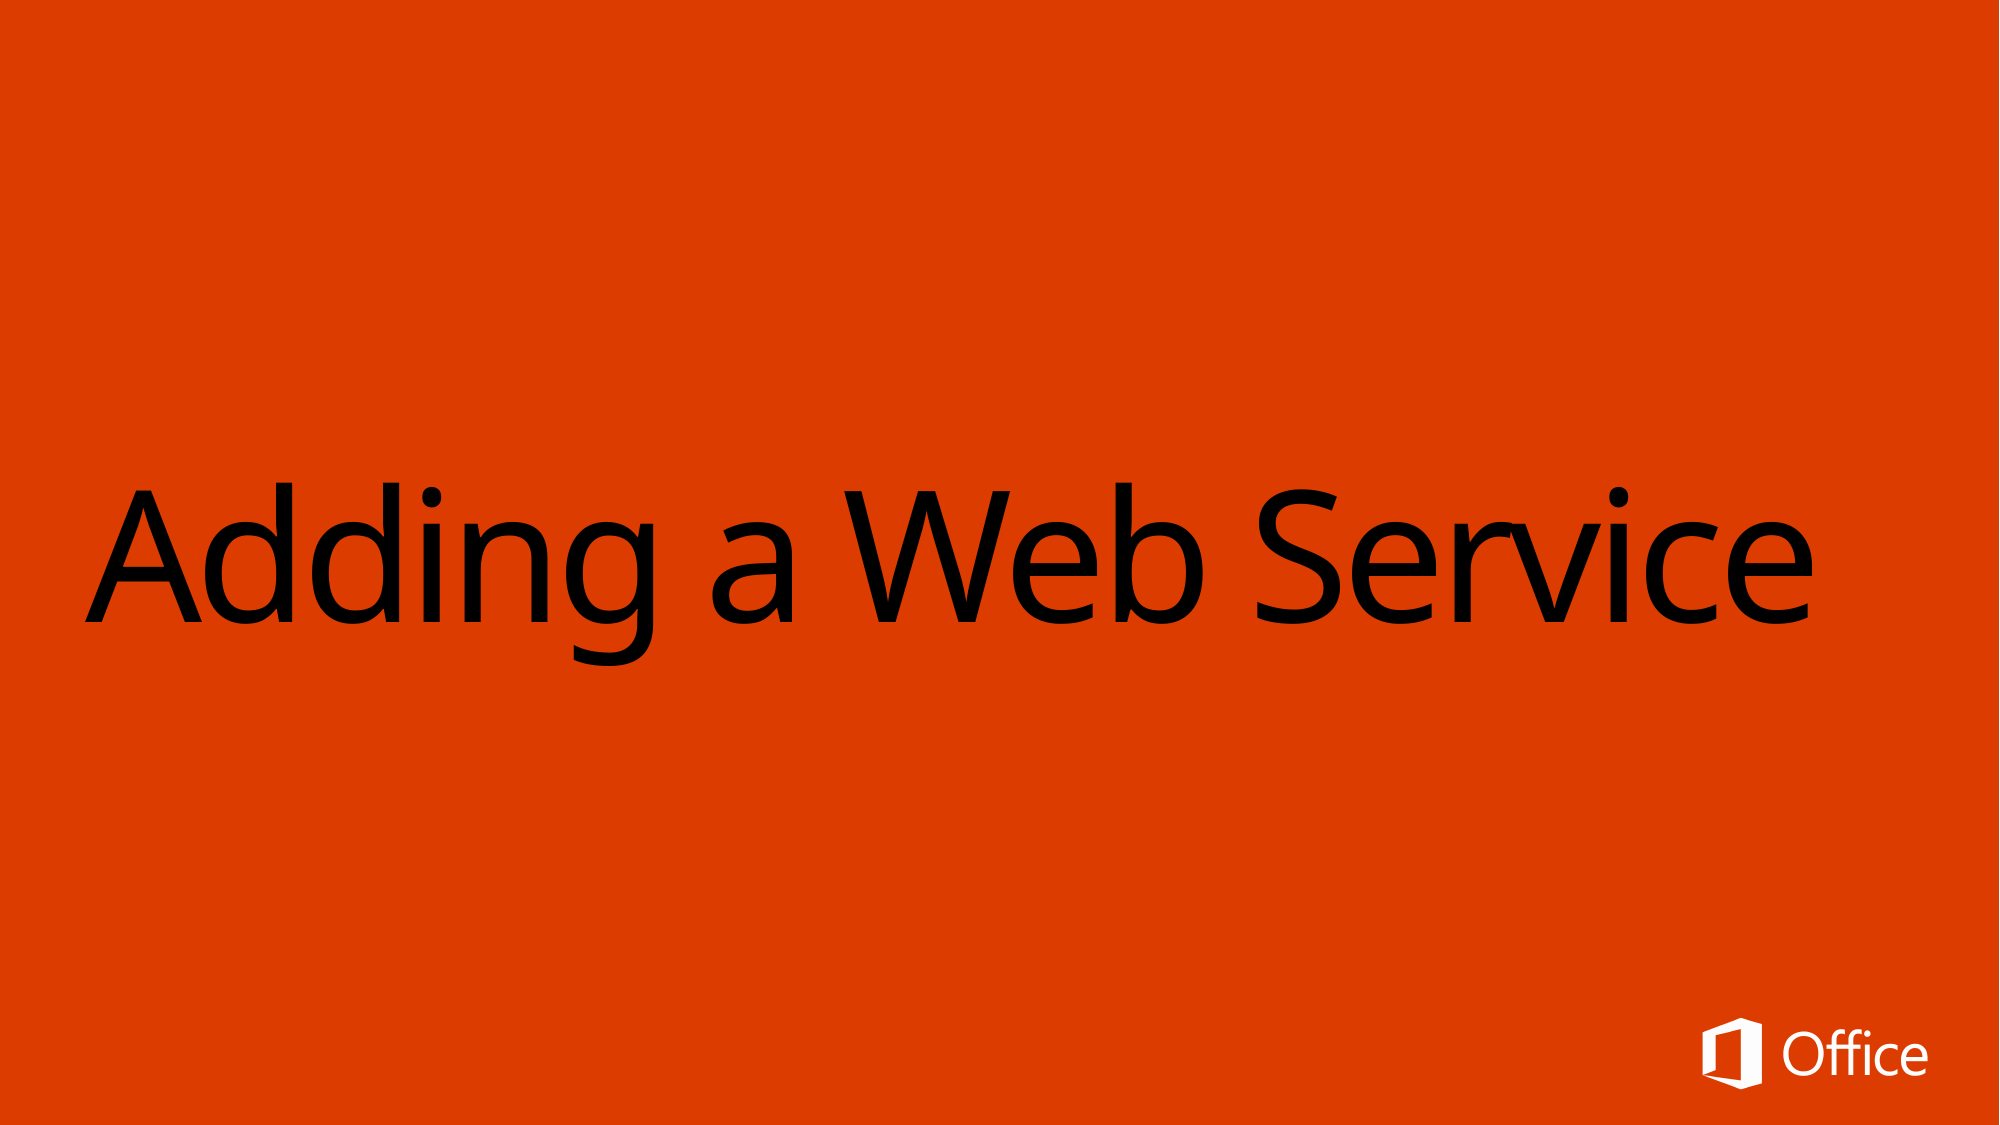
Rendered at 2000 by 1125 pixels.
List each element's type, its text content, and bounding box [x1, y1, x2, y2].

title Adding a Web Service [85, 462, 1914, 663]
picture [1672, 986, 1958, 1121]
